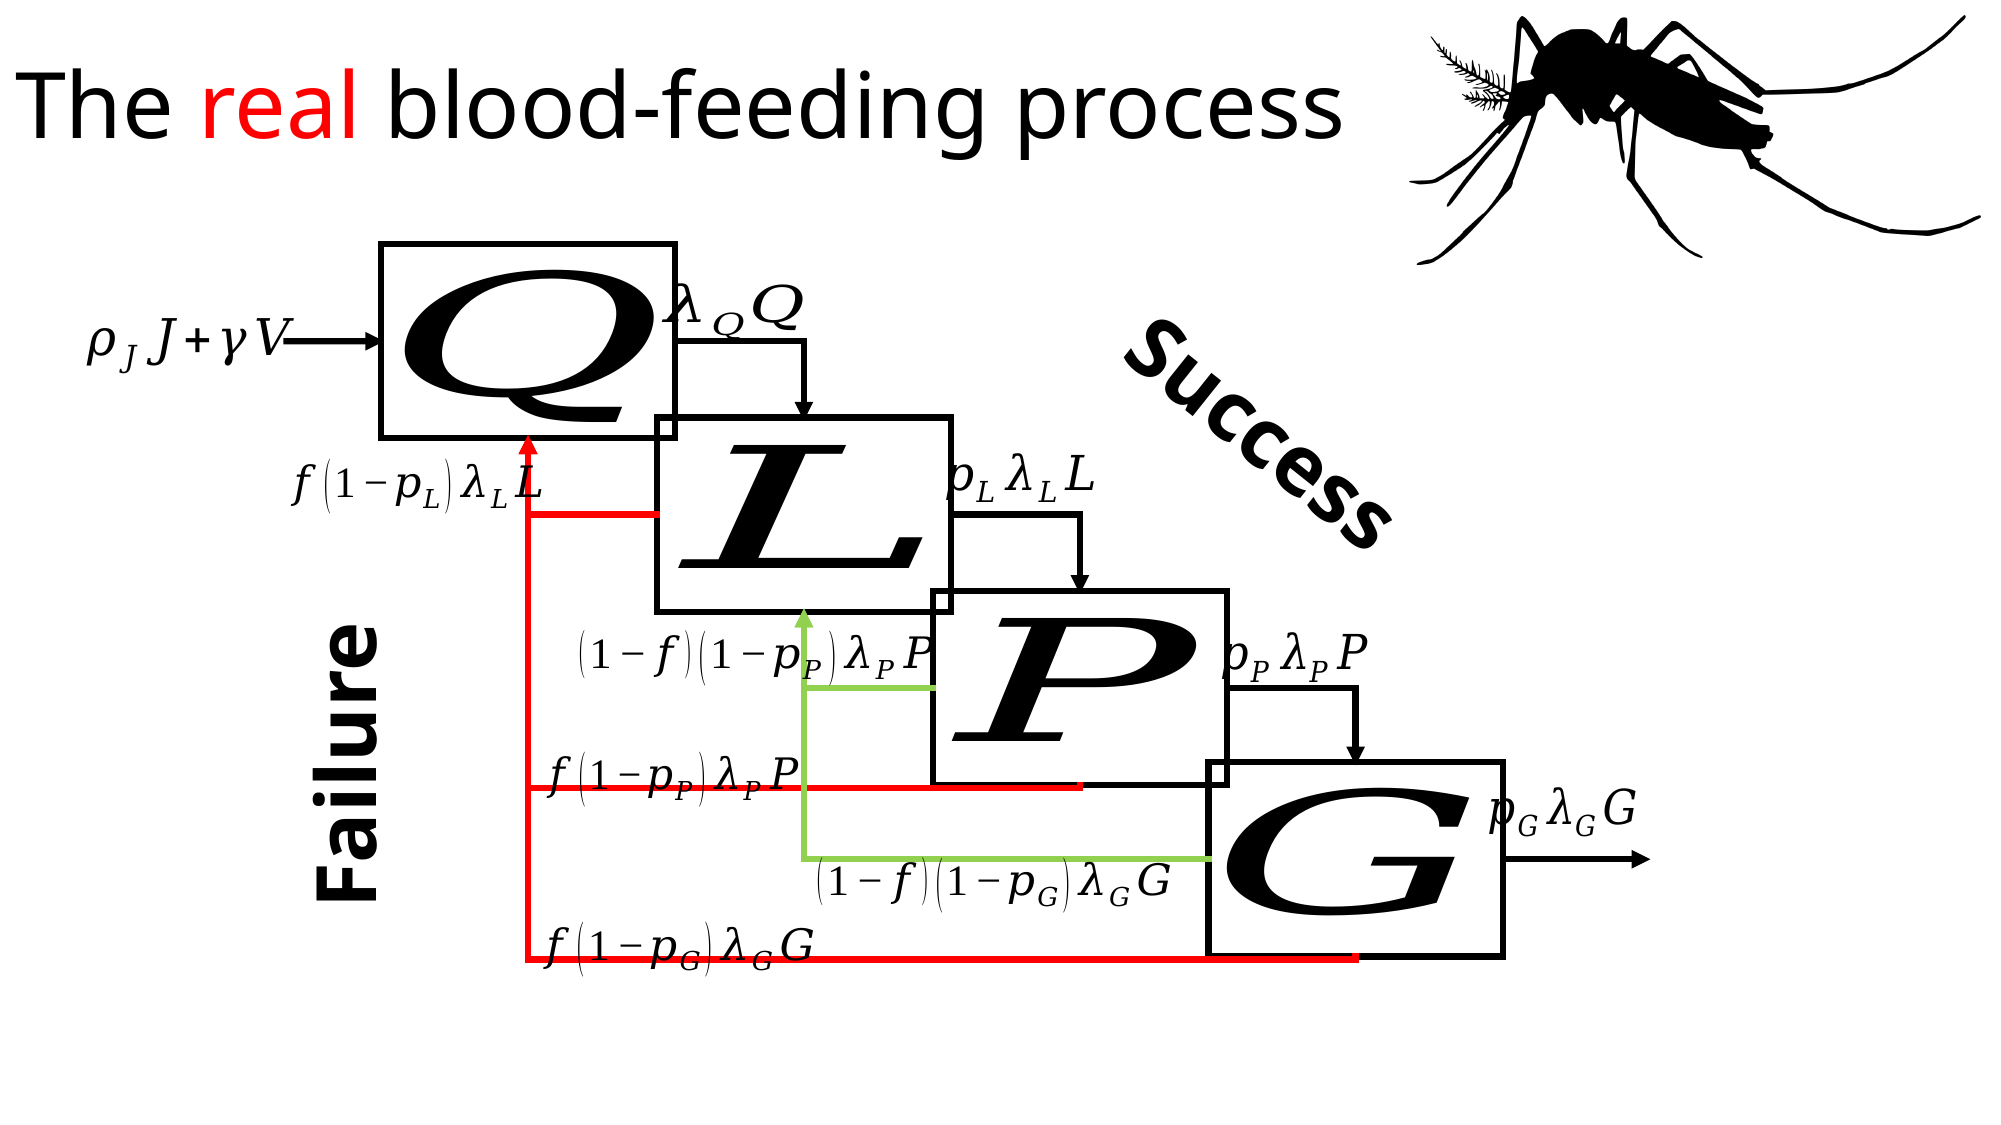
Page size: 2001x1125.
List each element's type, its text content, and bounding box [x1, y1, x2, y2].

text_box Success [1202, 307, 1437, 585]
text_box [1223, 687, 1357, 766]
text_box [527, 434, 630, 515]
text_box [682, 280, 1202, 1109]
title The real blood-feeding process [0, 0, 1725, 218]
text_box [1202, 608, 1213, 860]
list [1408, 15, 1982, 265]
text_box Failure [285, 607, 401, 924]
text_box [630, 332, 682, 885]
